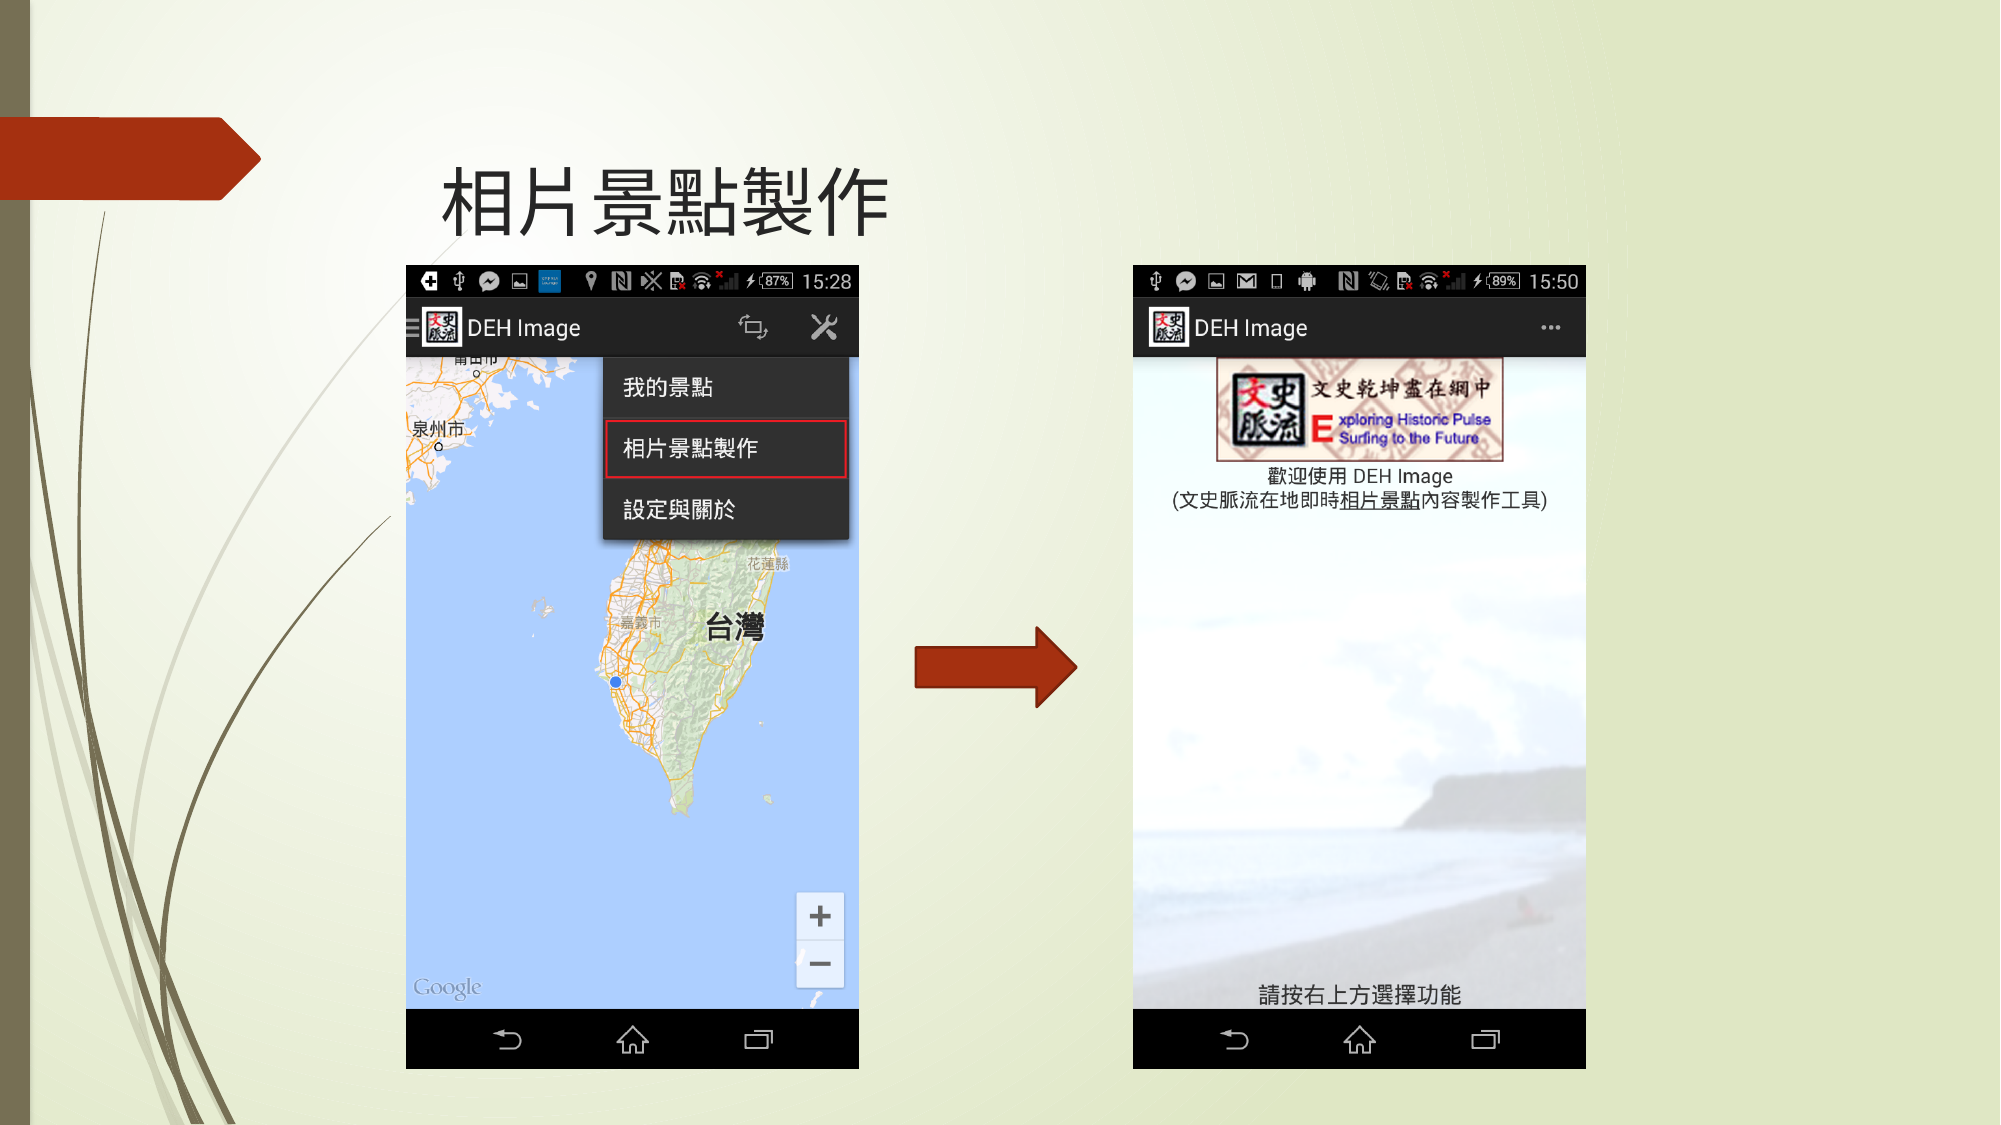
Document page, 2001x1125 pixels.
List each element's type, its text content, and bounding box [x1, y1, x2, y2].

title 相片景點製作 [425, 102, 1888, 313]
picture [1133, 265, 1586, 1070]
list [406, 265, 859, 1070]
text_box [914, 626, 1078, 709]
